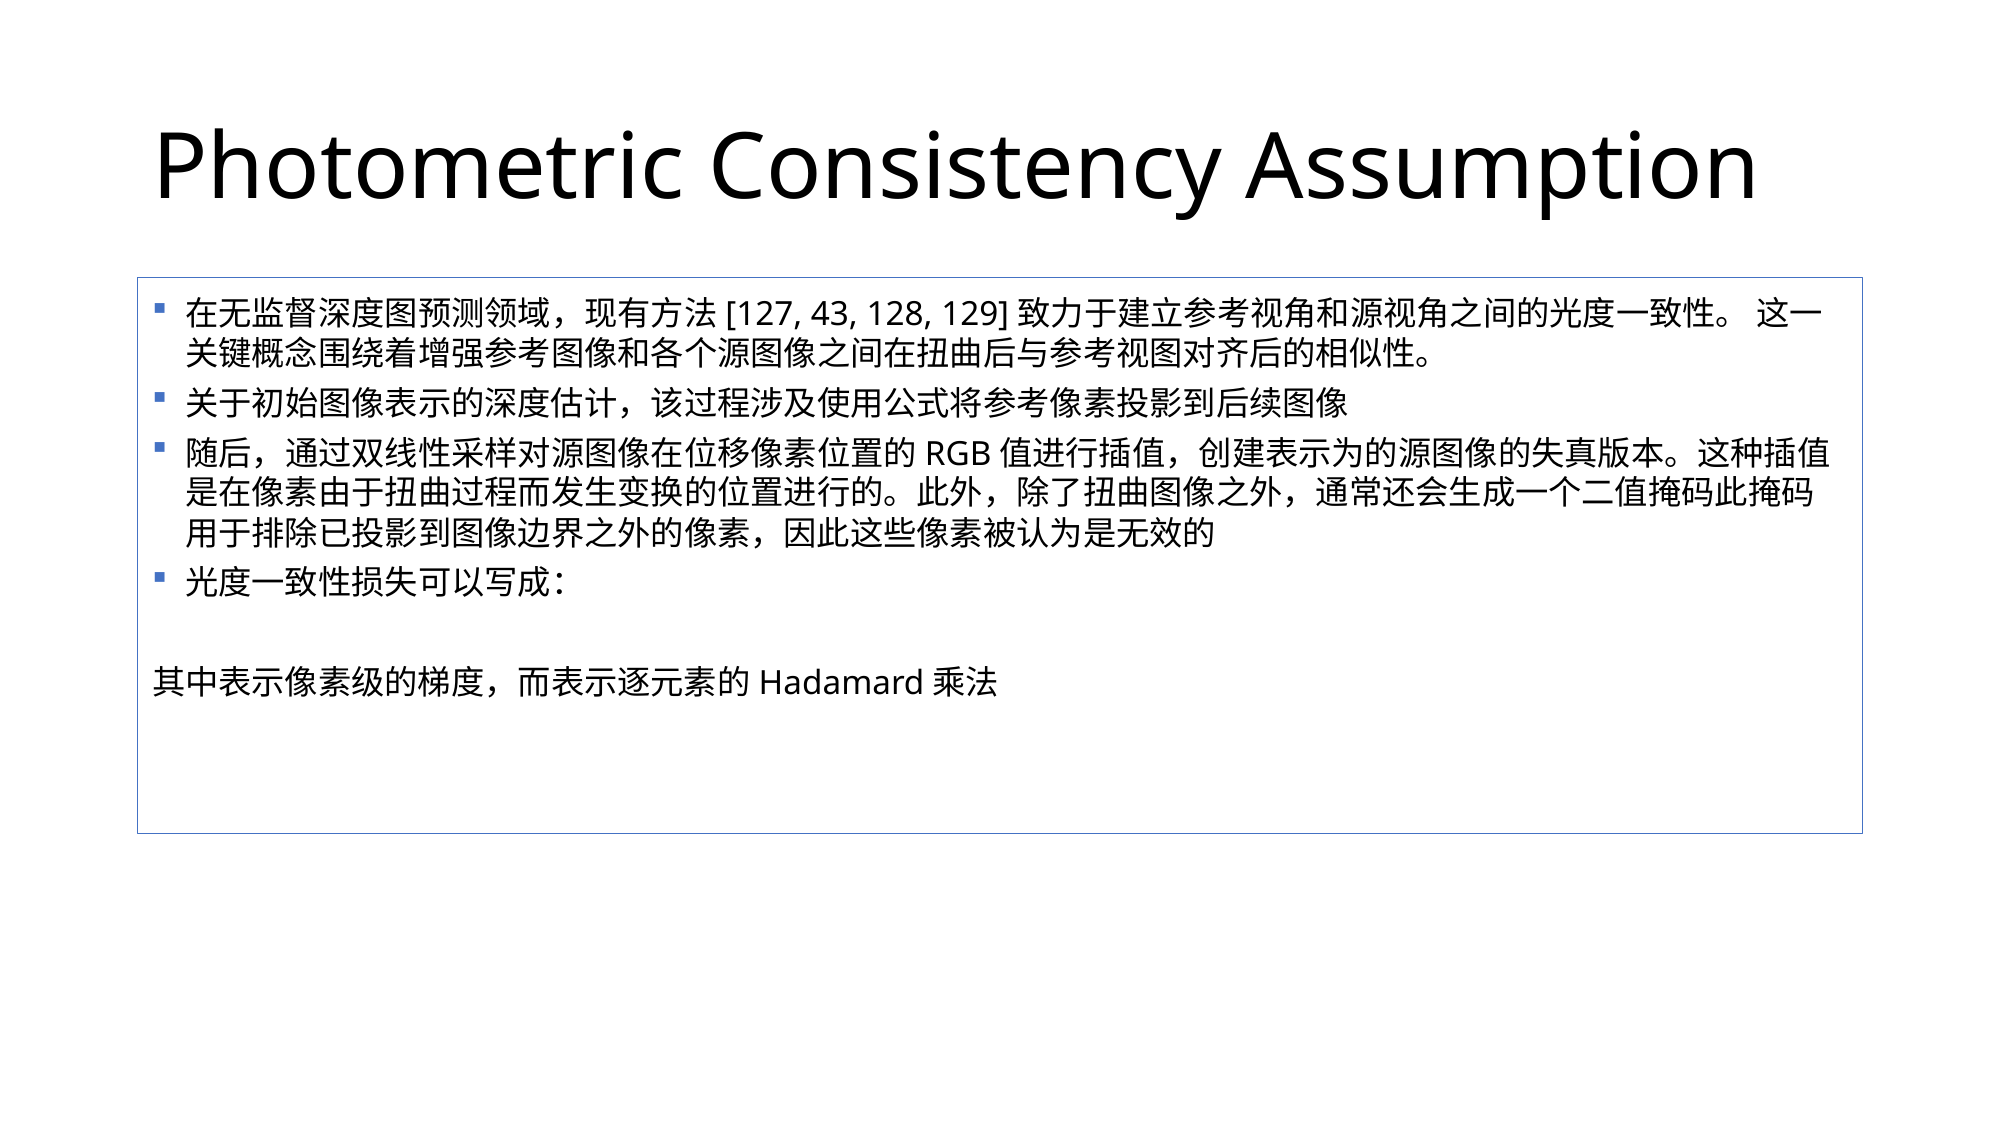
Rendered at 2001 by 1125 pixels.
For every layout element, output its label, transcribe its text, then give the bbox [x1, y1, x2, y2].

title Photometric Consistency Assumption [137, 59, 1863, 277]
